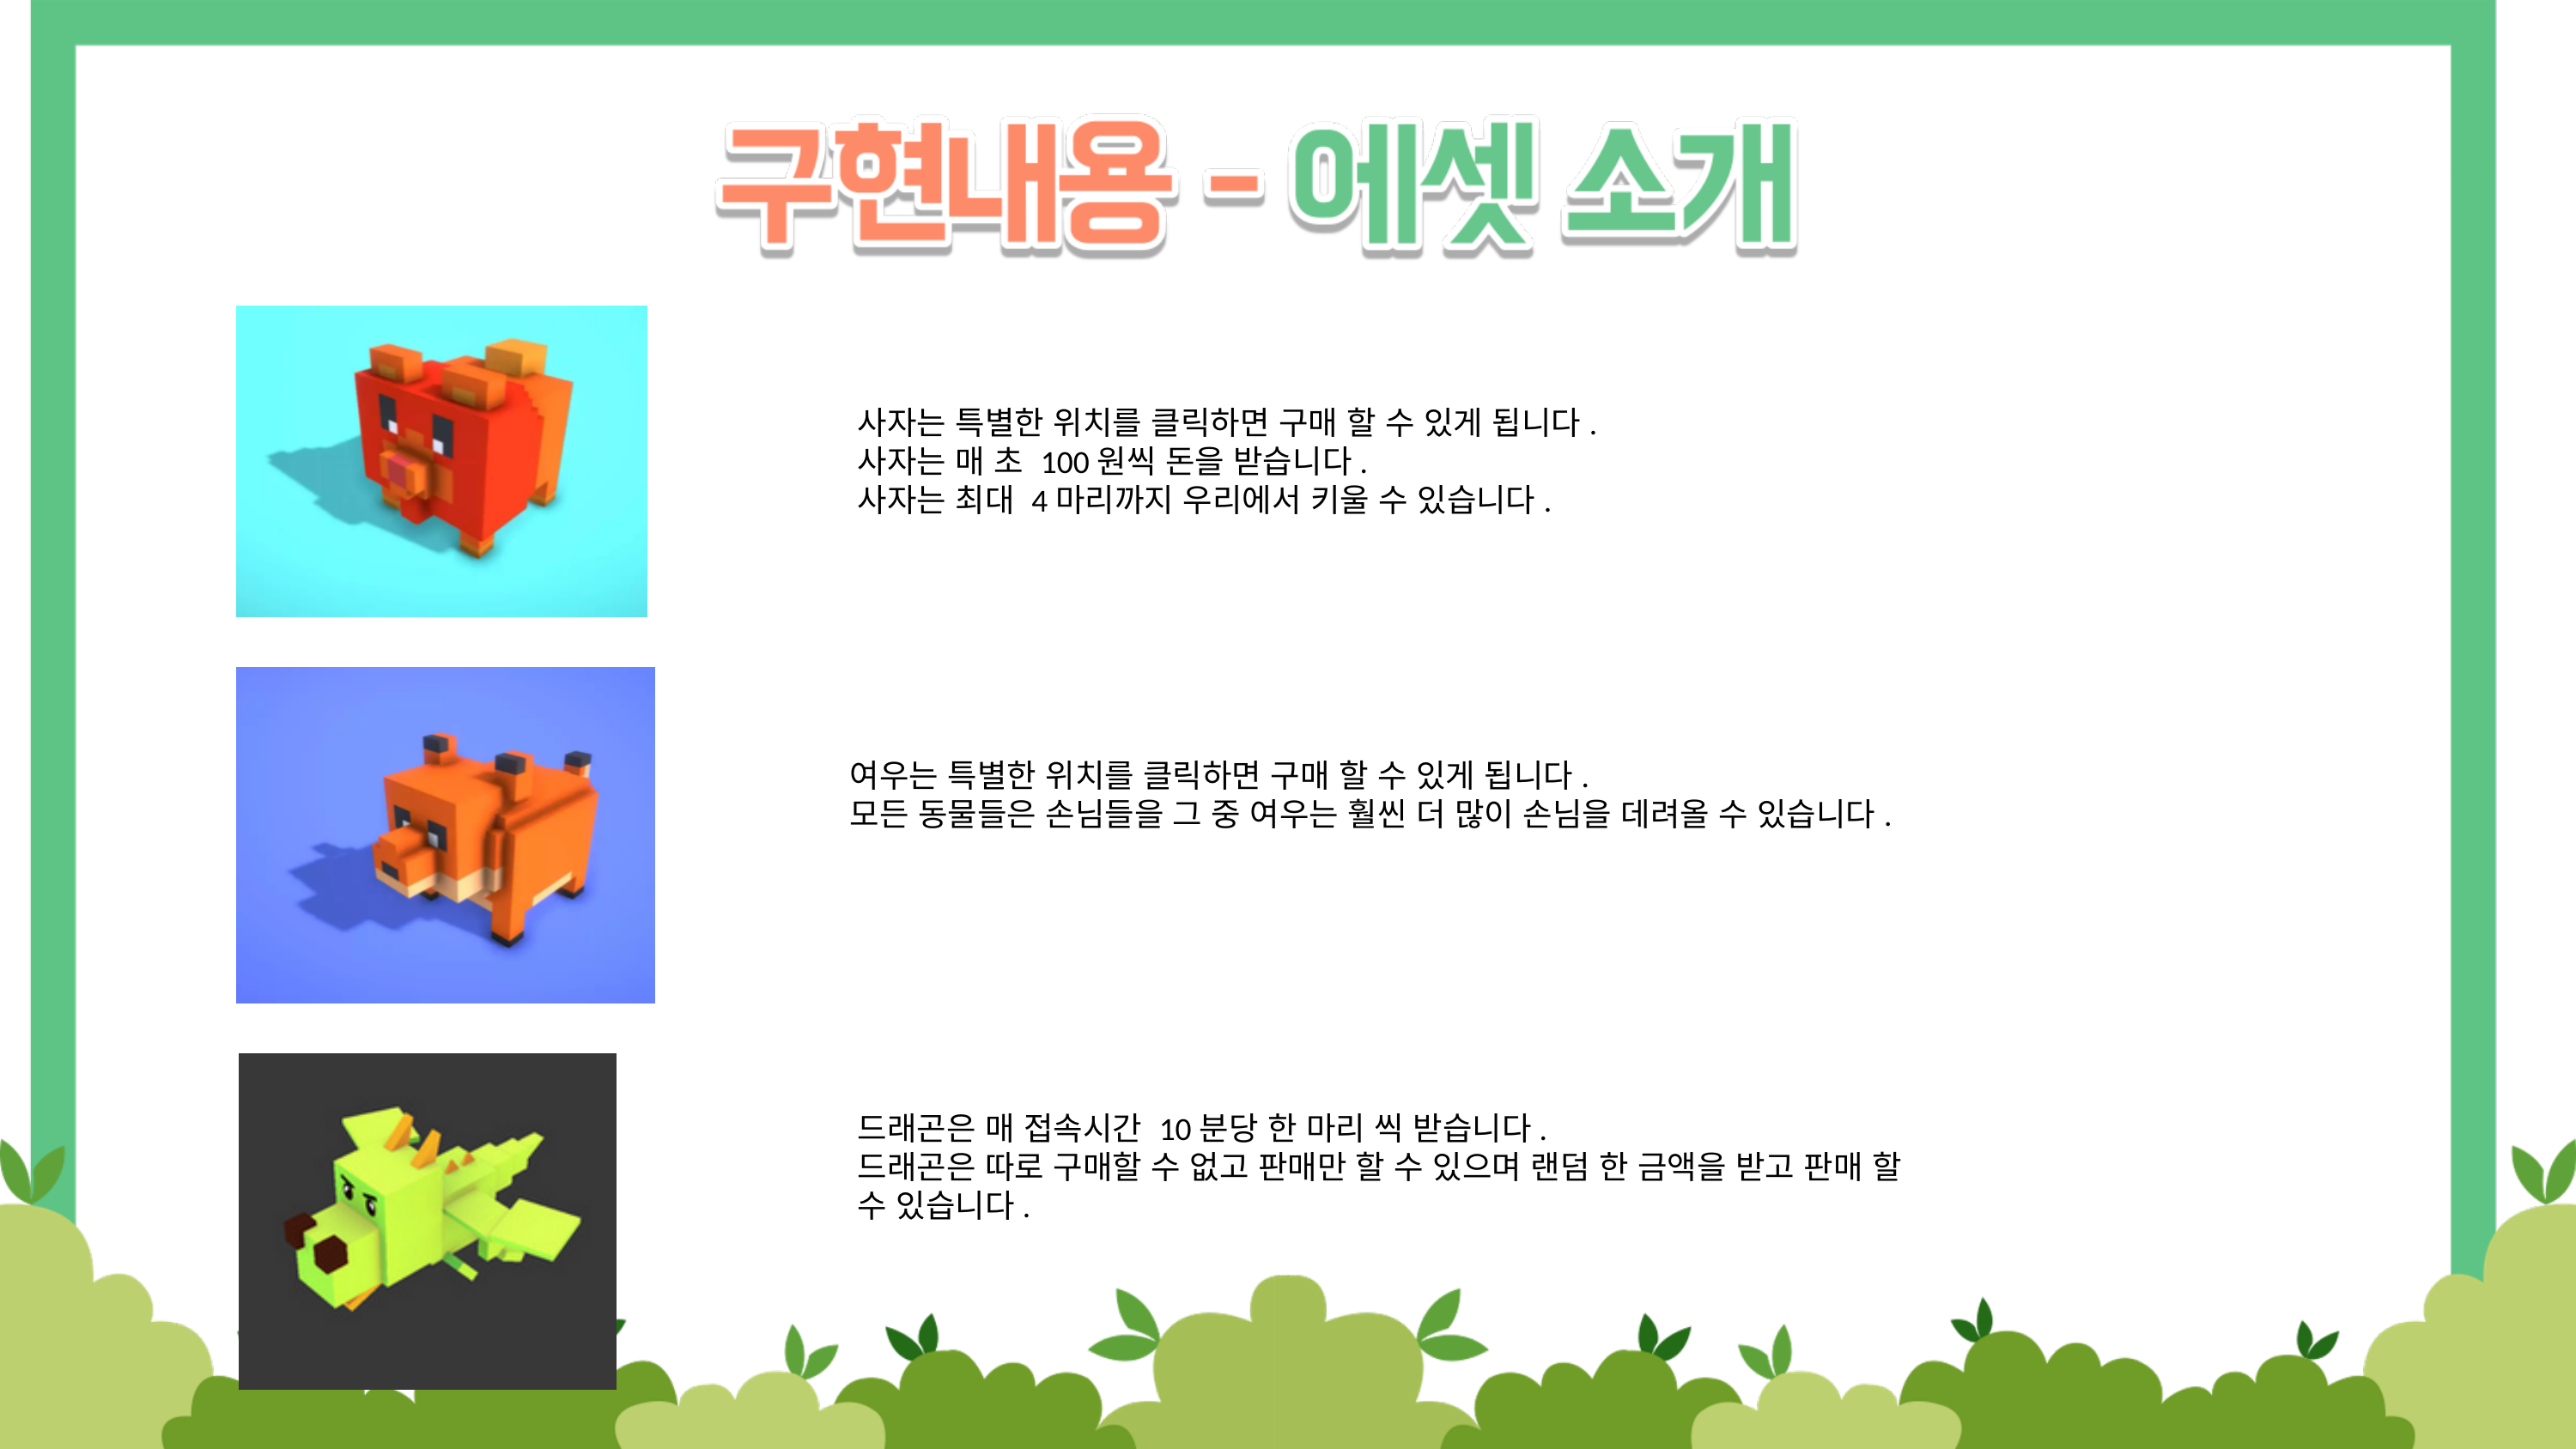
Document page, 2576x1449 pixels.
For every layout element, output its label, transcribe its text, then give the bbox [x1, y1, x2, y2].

text_box 여우는 특별한 위치를 클릭하면 구매 할 수 있게 됩니다. 모든 동물들은 손님들을 그 중 여우는 훨씬 더 많이 손님을 데려올 수 있습니다. [836, 759, 1922, 840]
picture [0, 0, 2576, 1449]
text_box 드래곤은 매 접속시간 10분당 한 마리 씩 받습니다. 드래곤은 따로 구매할 수 없고 판매만 할 수 있으며 랜덤 한 금액을 받고 판매 할 수 있습니다. [845, 1101, 1929, 1231]
